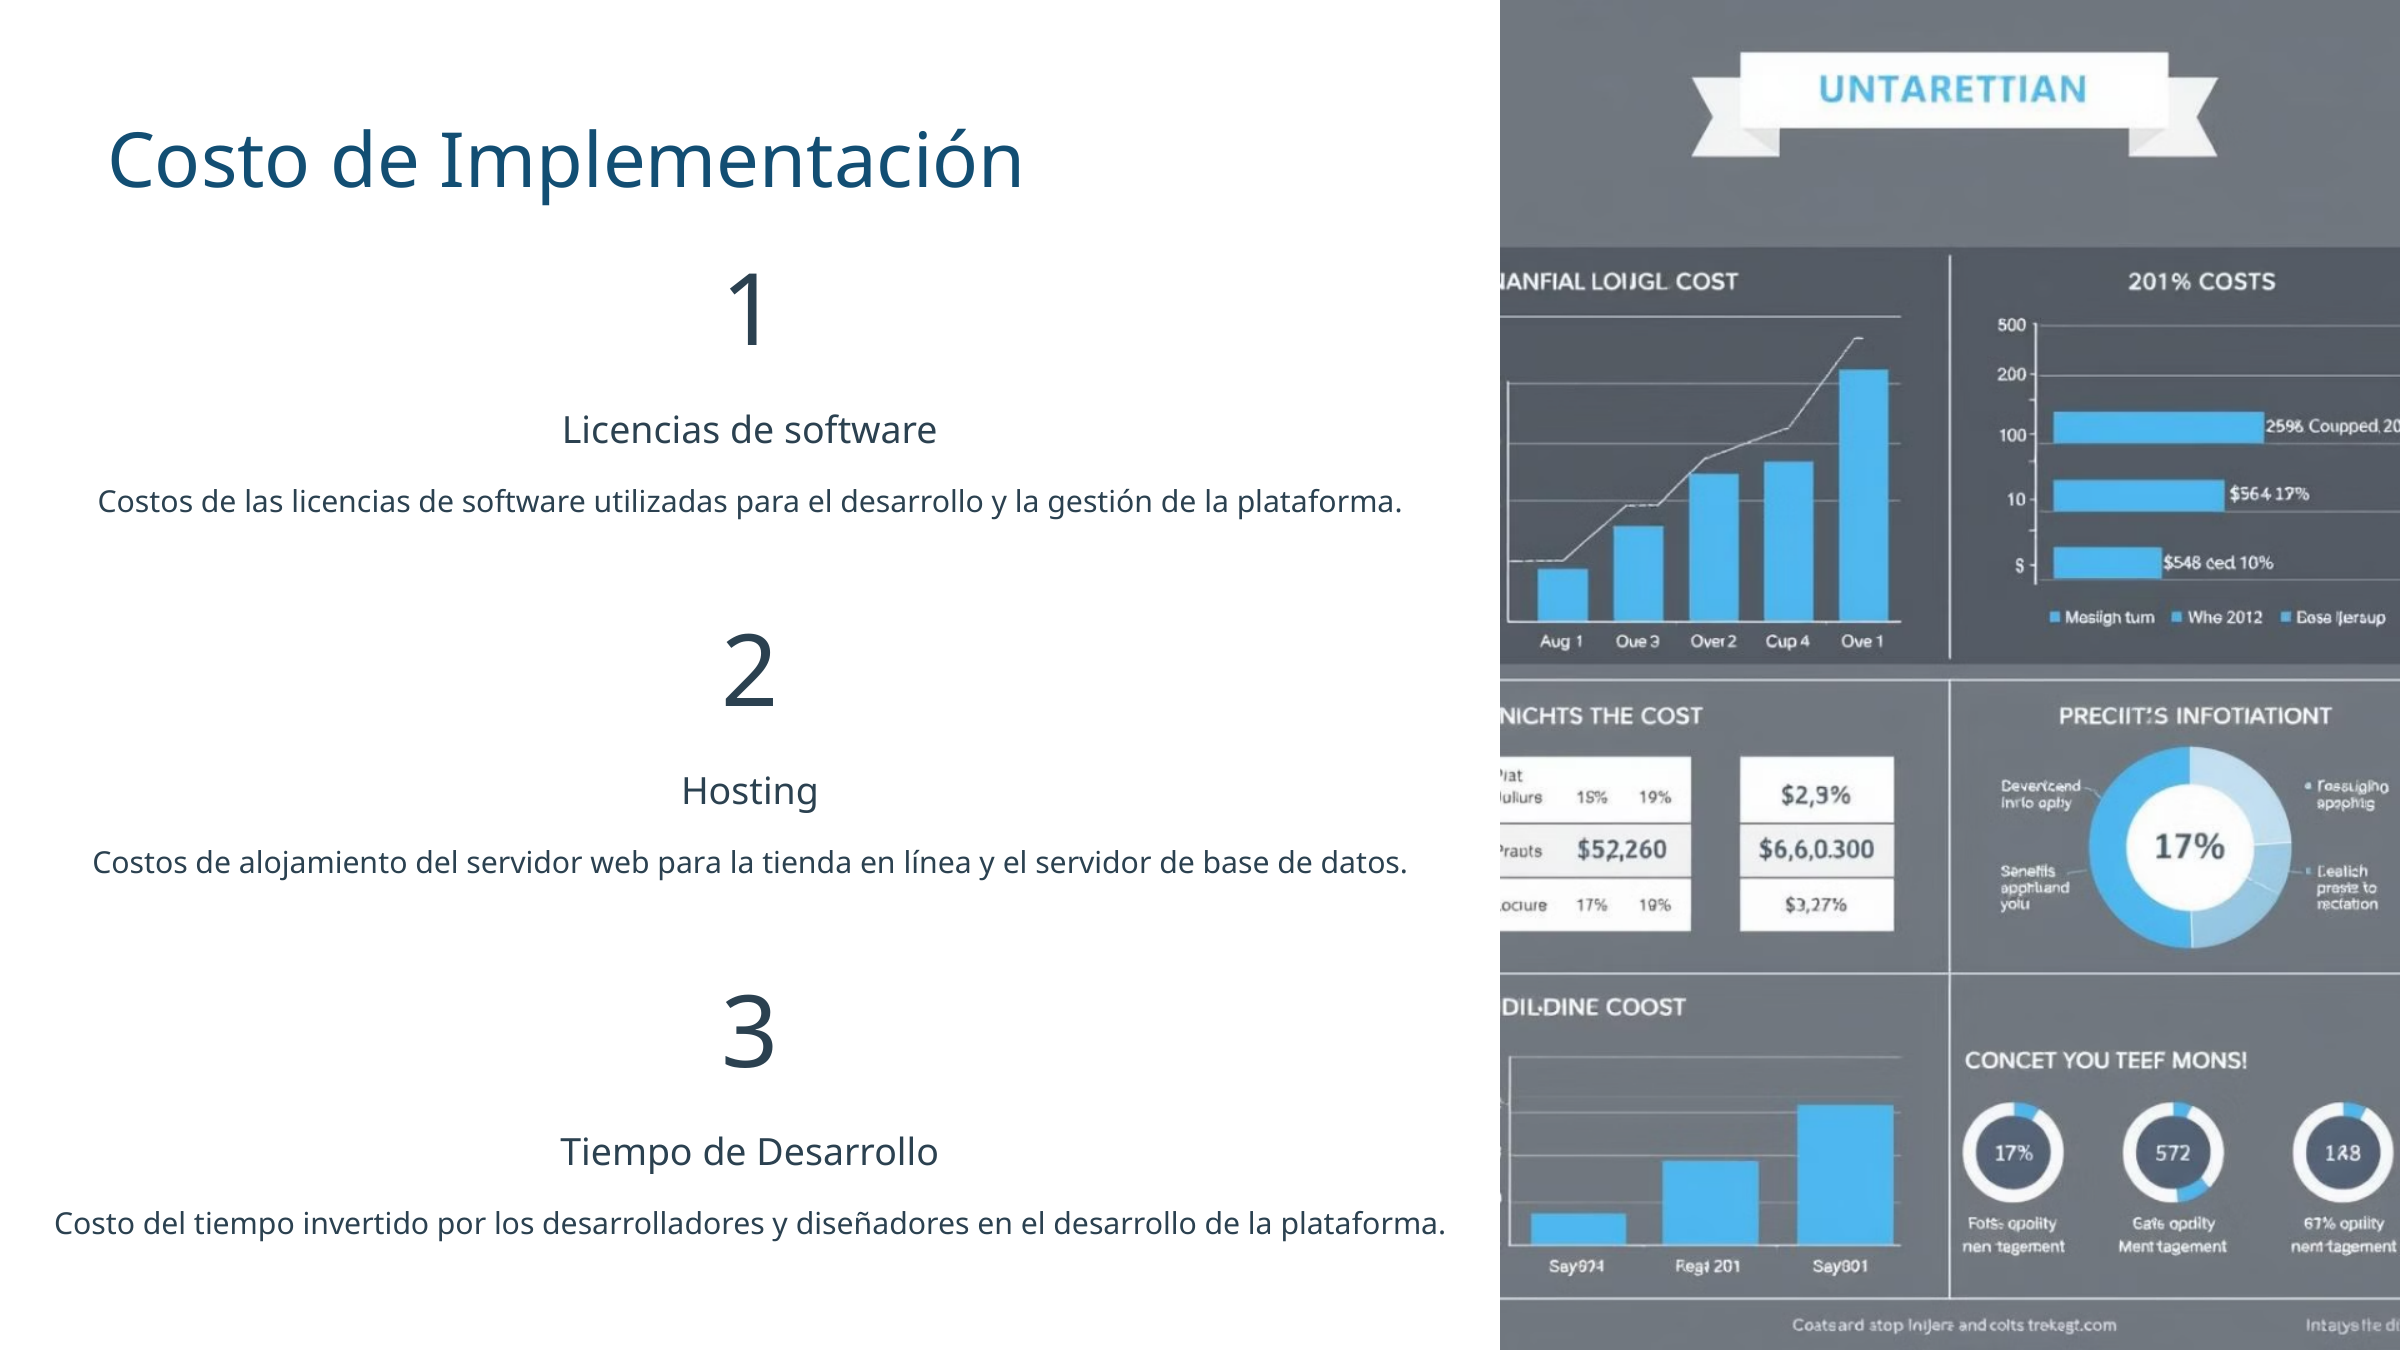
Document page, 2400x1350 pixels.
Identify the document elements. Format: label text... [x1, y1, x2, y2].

text_box 1 [107, 265, 1393, 366]
text_box Costo de Implementación [107, 108, 1058, 204]
text_box Hosting [558, 765, 942, 814]
text_box 3 [107, 987, 1393, 1089]
text_box Tiempo de Desarrollo [555, 1126, 945, 1175]
text_box Costos de alojamiento del servidor web para la tienda en línea y el servidor de base de datos. [107, 831, 1393, 881]
text_box Licencias de software [551, 404, 948, 452]
picture [1500, 0, 2400, 1350]
text_box Costos de las licencias de software utilizadas para el desarrollo y la gestión de la plataforma. [107, 470, 1393, 520]
text_box Costo del tiempo invertido por los desarrolladores y diseñadores en el desarrollo de la plataforma. [107, 1192, 1393, 1242]
text_box 2 [107, 626, 1393, 728]
